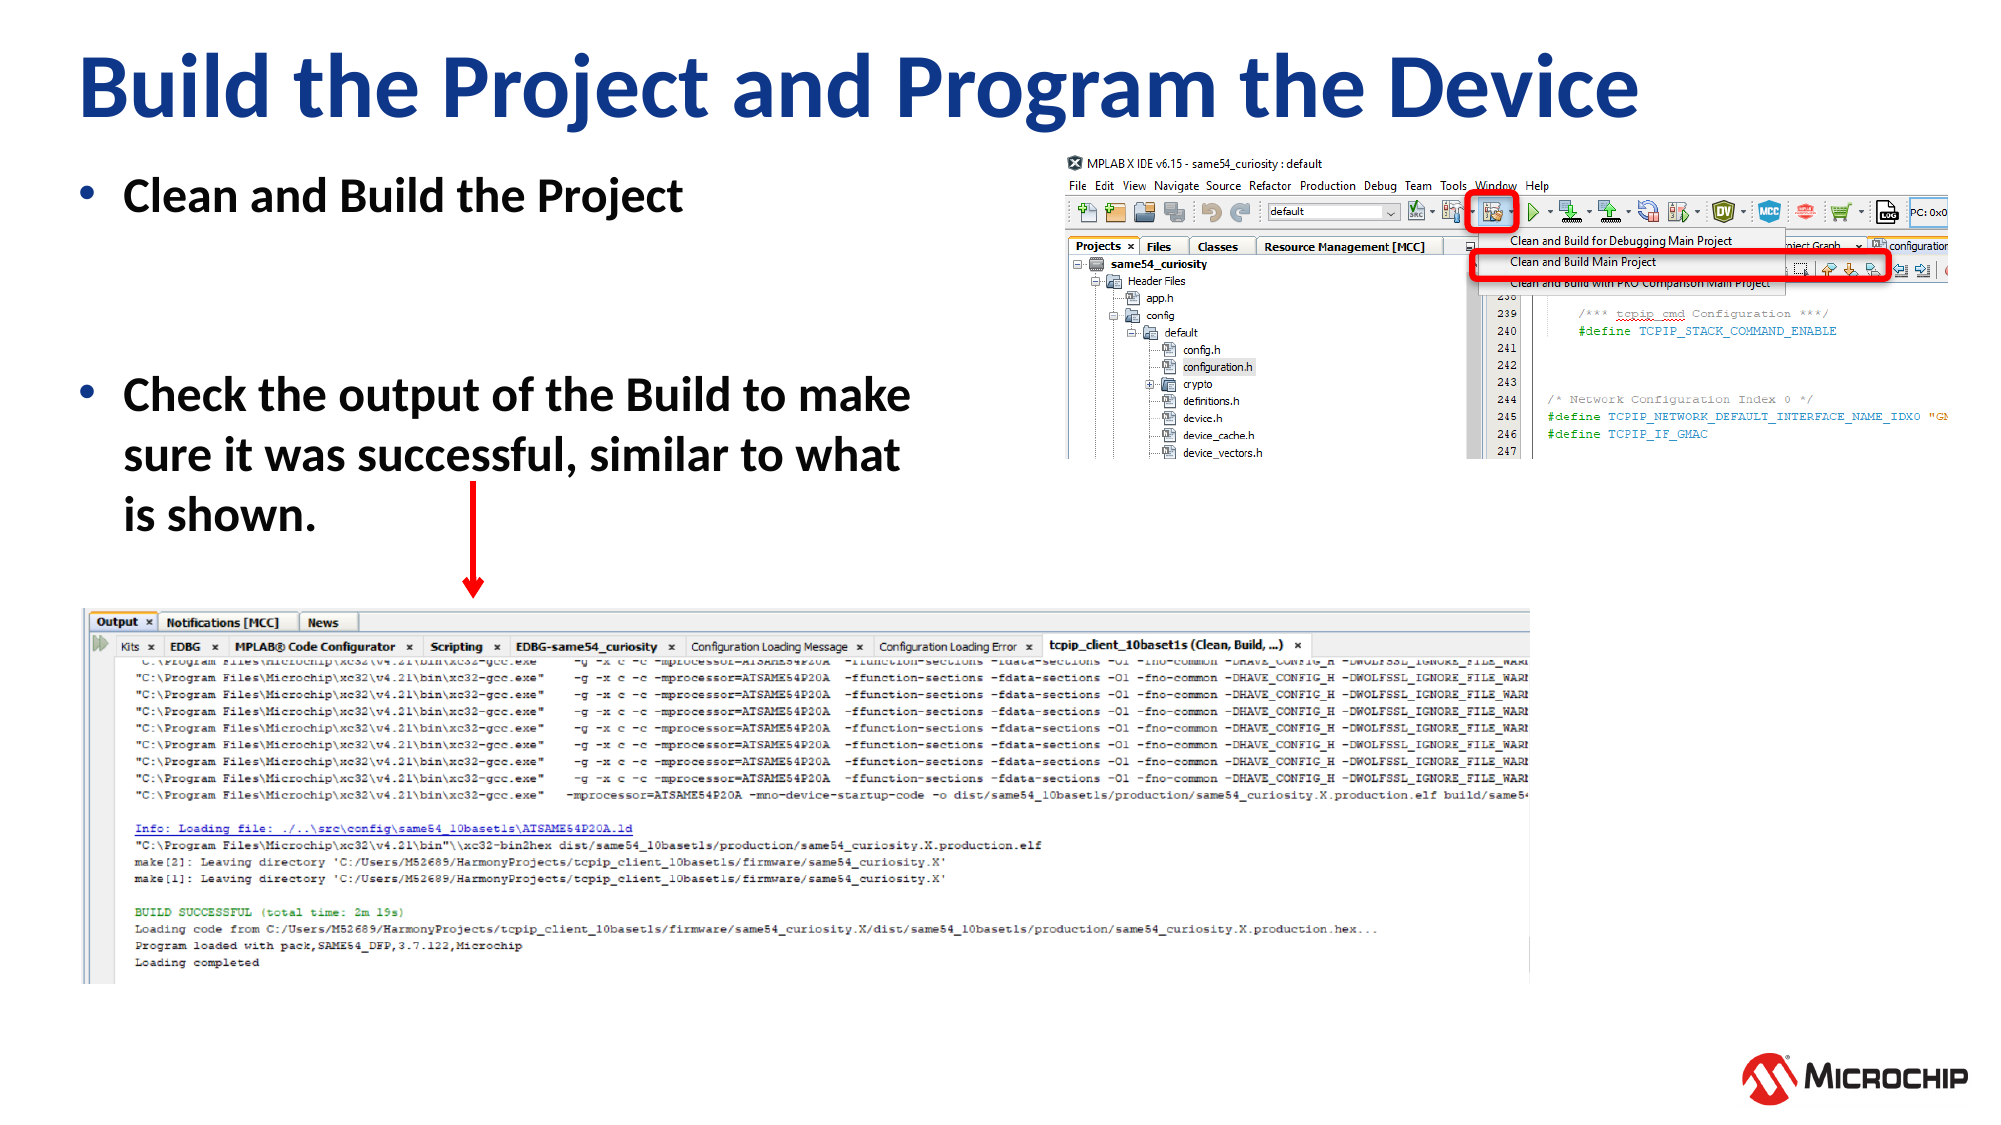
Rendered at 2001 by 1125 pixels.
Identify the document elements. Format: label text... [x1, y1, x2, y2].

title Build the Project and Program the Device [58, 15, 1929, 144]
picture [1065, 152, 1949, 460]
picture [1736, 1049, 1974, 1109]
picture [81, 608, 1531, 984]
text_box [1467, 191, 1889, 279]
list Clean and Build the Project Check the output of the Build to make sure it was successful, similar to what is shown. [58, 152, 962, 1035]
